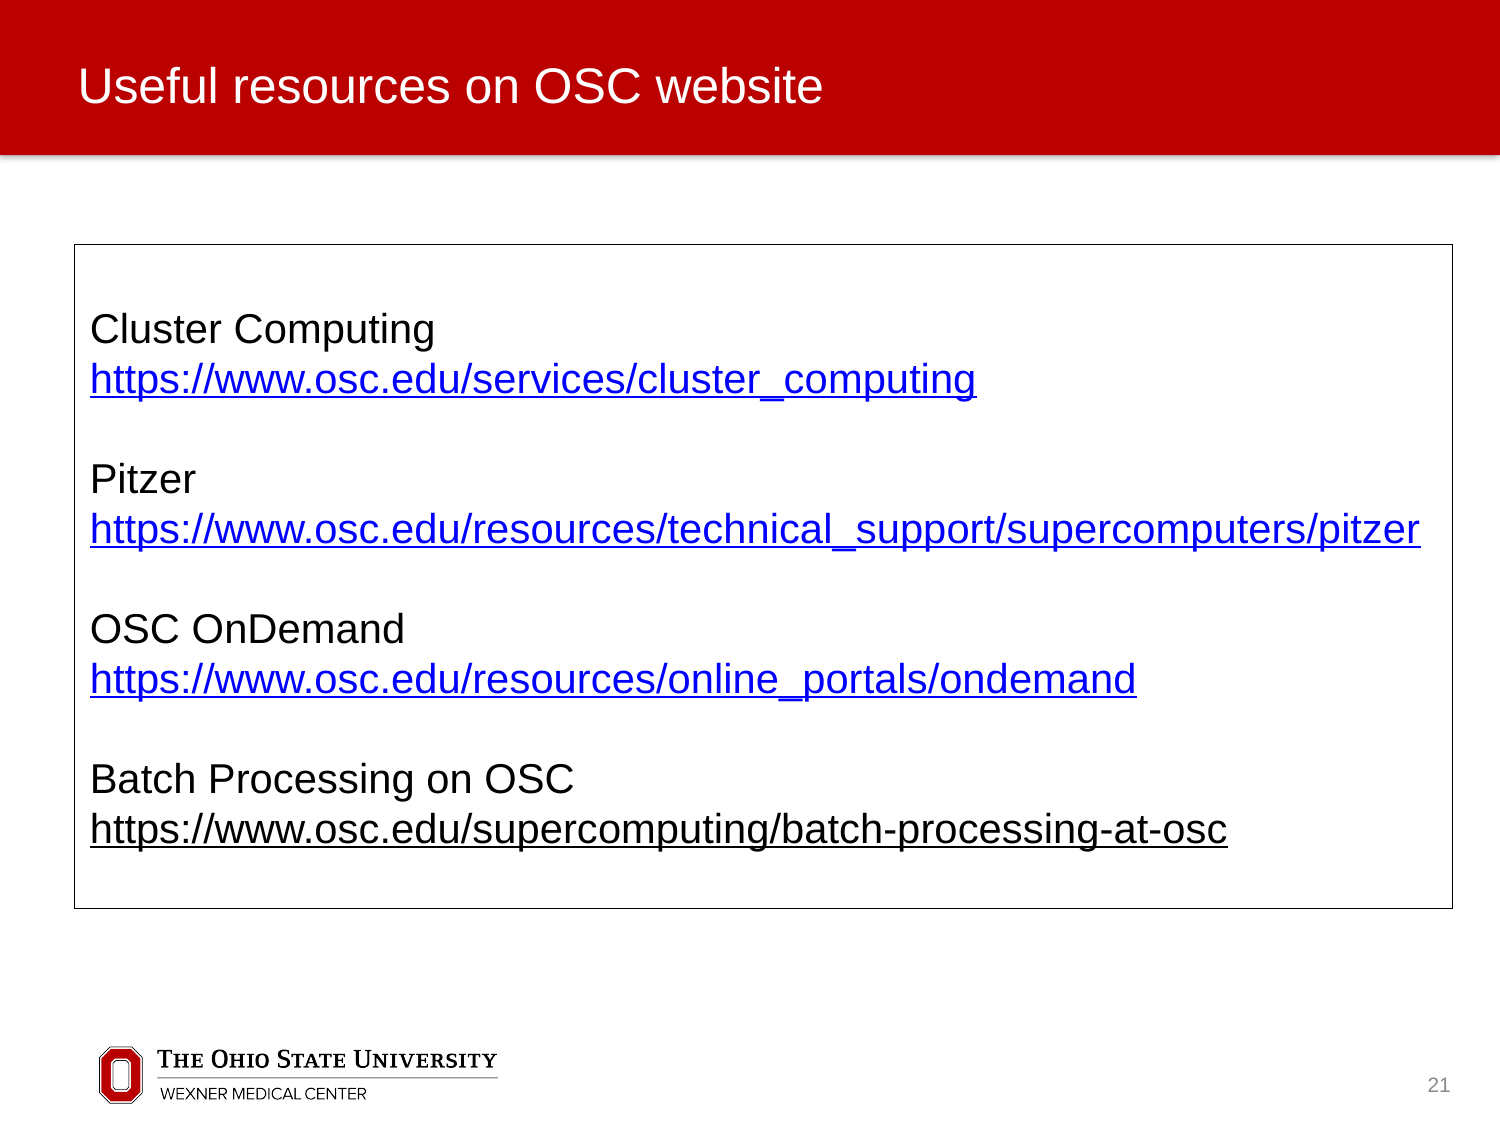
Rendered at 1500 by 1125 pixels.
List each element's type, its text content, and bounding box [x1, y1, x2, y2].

text_box Cluster Computing https://www.osc.edu/services/cluster_computing Pitzer https://www.osc.edu/resources/technical_support/supercomputers/pitzer OSC OnDemand https://www.osc.edu/resources/online_portals/ondemand Batch Processing on OSC https://www.osc.edu/supercomputing/batch-processing-at-osc [74, 244, 1453, 909]
title Useful resources on OSC website [75, 0, 1425, 114]
slide_number 21 [1412, 1045, 1472, 1105]
picture [99, 1025, 498, 1125]
